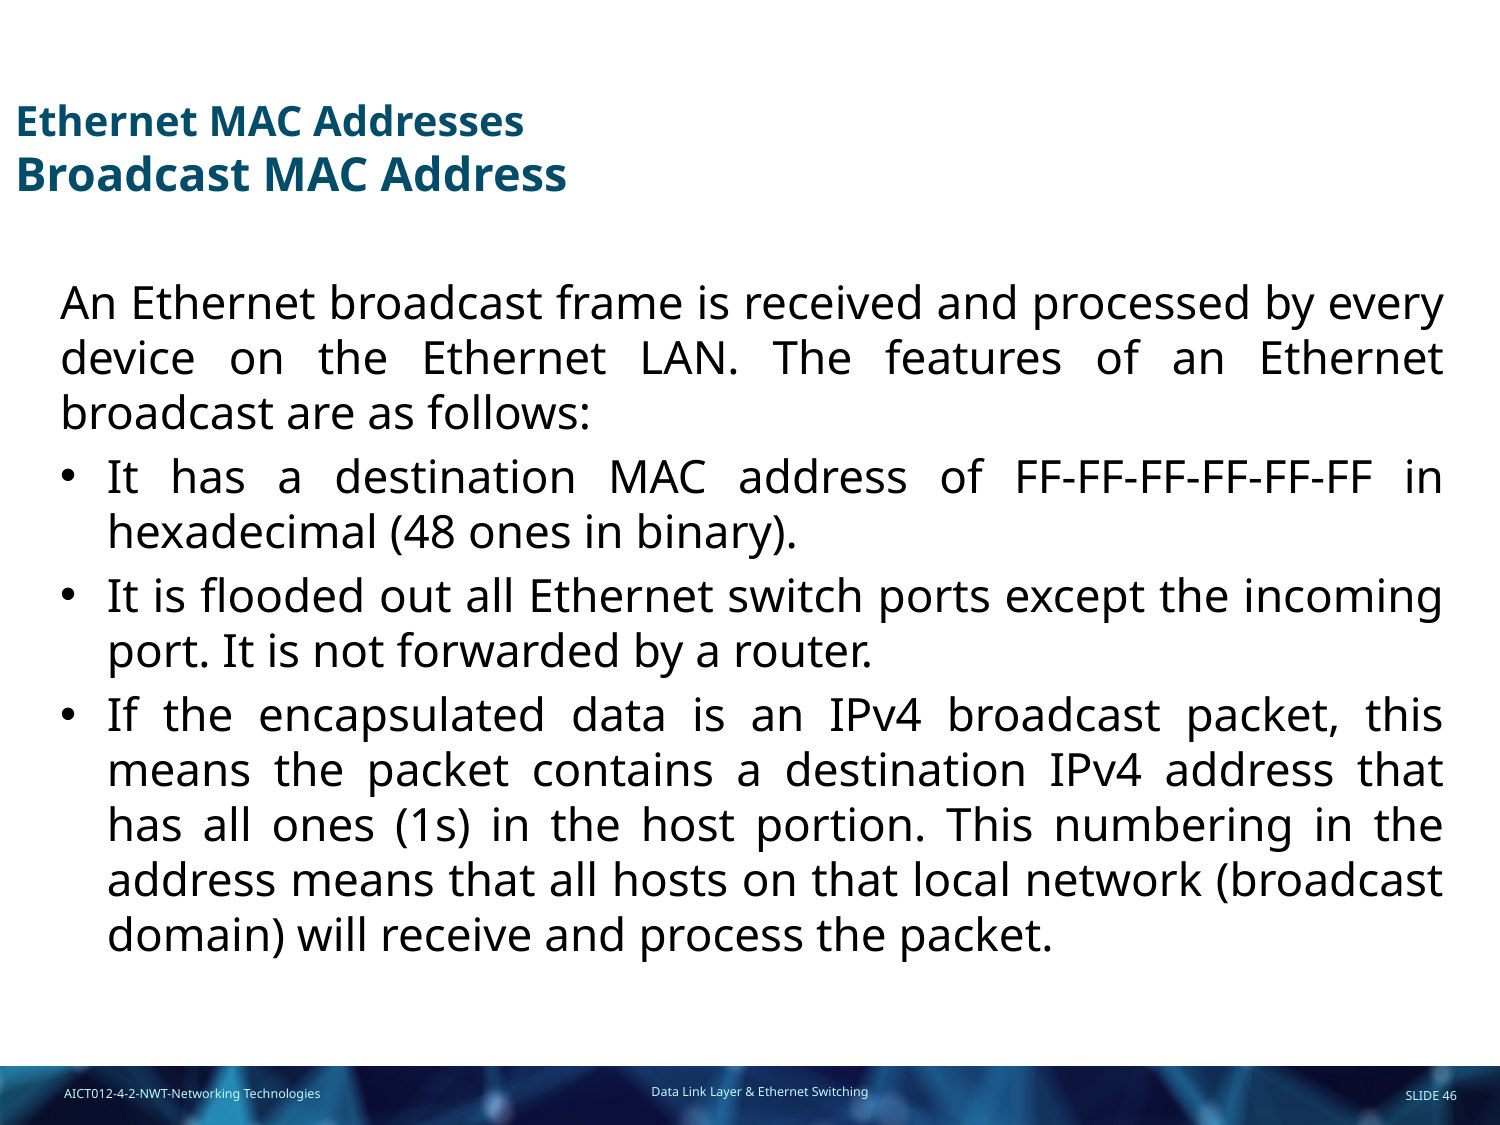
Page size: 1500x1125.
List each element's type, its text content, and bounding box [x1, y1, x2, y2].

title Ethernet MAC Addresses Broadcast MAC Address [0, 88, 1369, 209]
list An Ethernet broadcast frame is received and processed by every device on the Ethernet LAN. The features of an Ethernet broadcast are as follows: It has a destination MAC address of FF-FF-FF-FF-FF-FF in hexadecimal (48 ones in binary). It is flooded out all Ethernet switch ports except the incoming port. It is not forwarded by a router. If the encapsulated data is an IPv4 broadcast packet, this means the packet contains a destination IPv4 address that has all ones (1s) in the host portion. This numbering in the address means that all hosts on that local network (broadcast domain) will receive and process the packet. [45, 265, 1460, 866]
picture [0, 1066, 1500, 1125]
